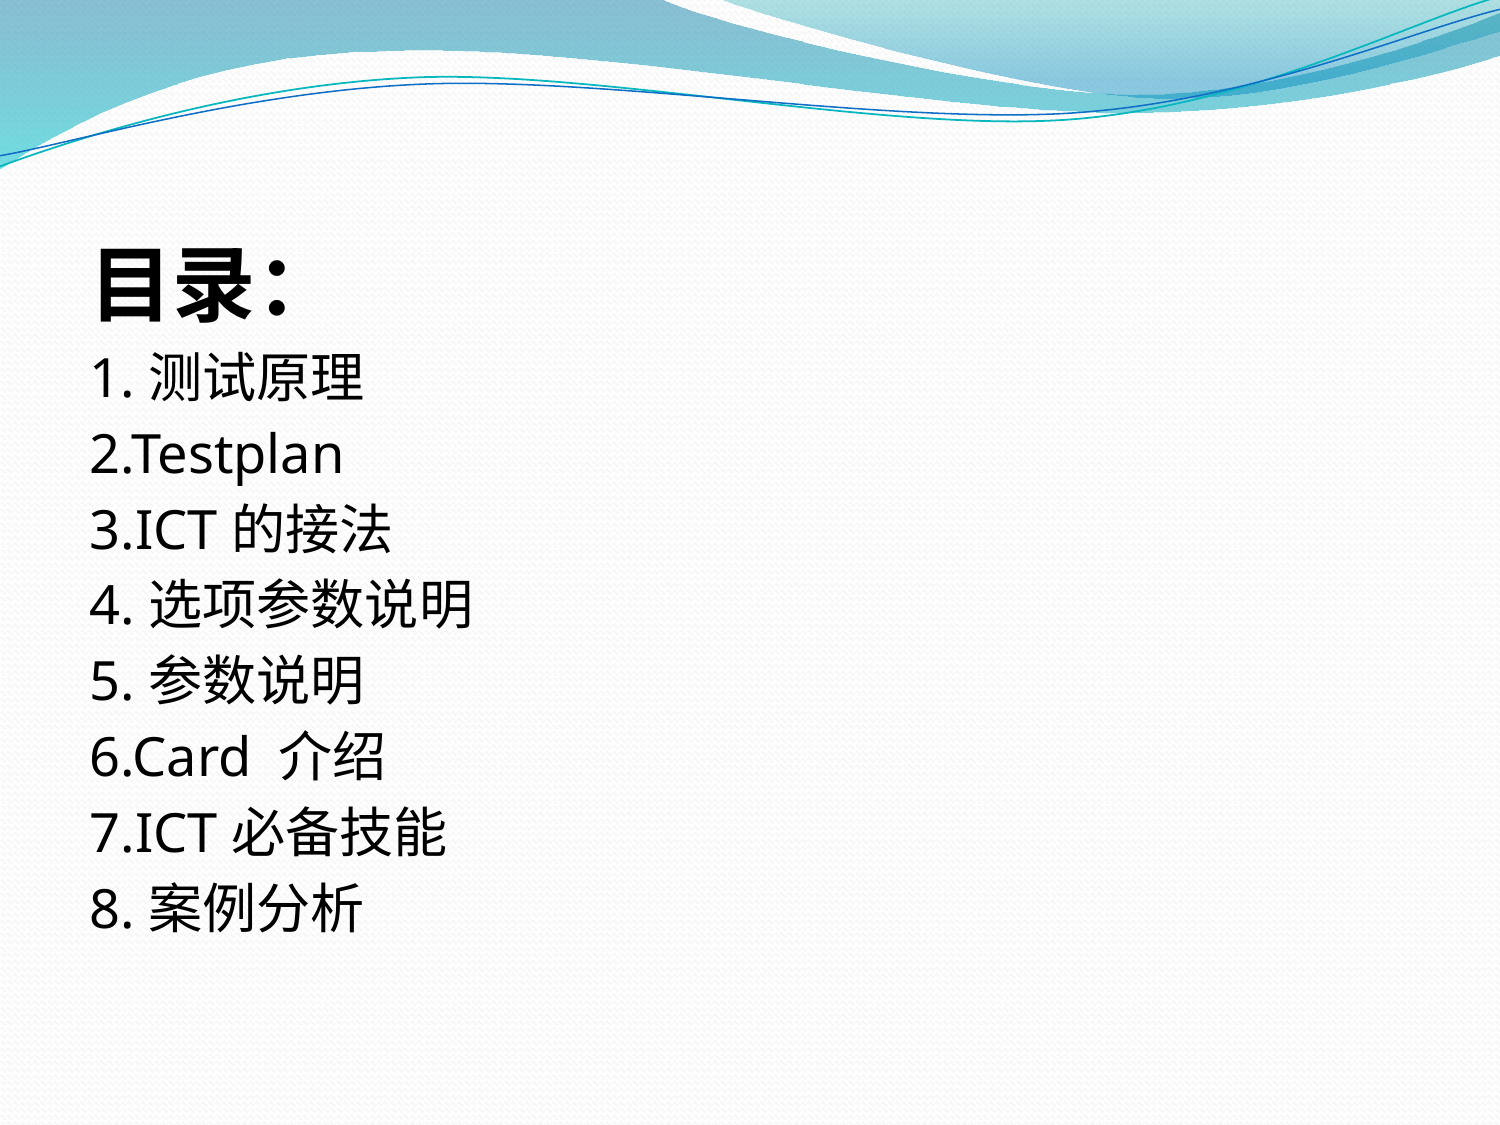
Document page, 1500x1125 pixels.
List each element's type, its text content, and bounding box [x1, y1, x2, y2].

list 目录： 1.测试原理 2.Testplan 3.ICT的接法 4.选项参数说明 5.参数说明 6.Card 介绍 7.ICT必备技能 8.案例分析 [75, 224, 1425, 1075]
